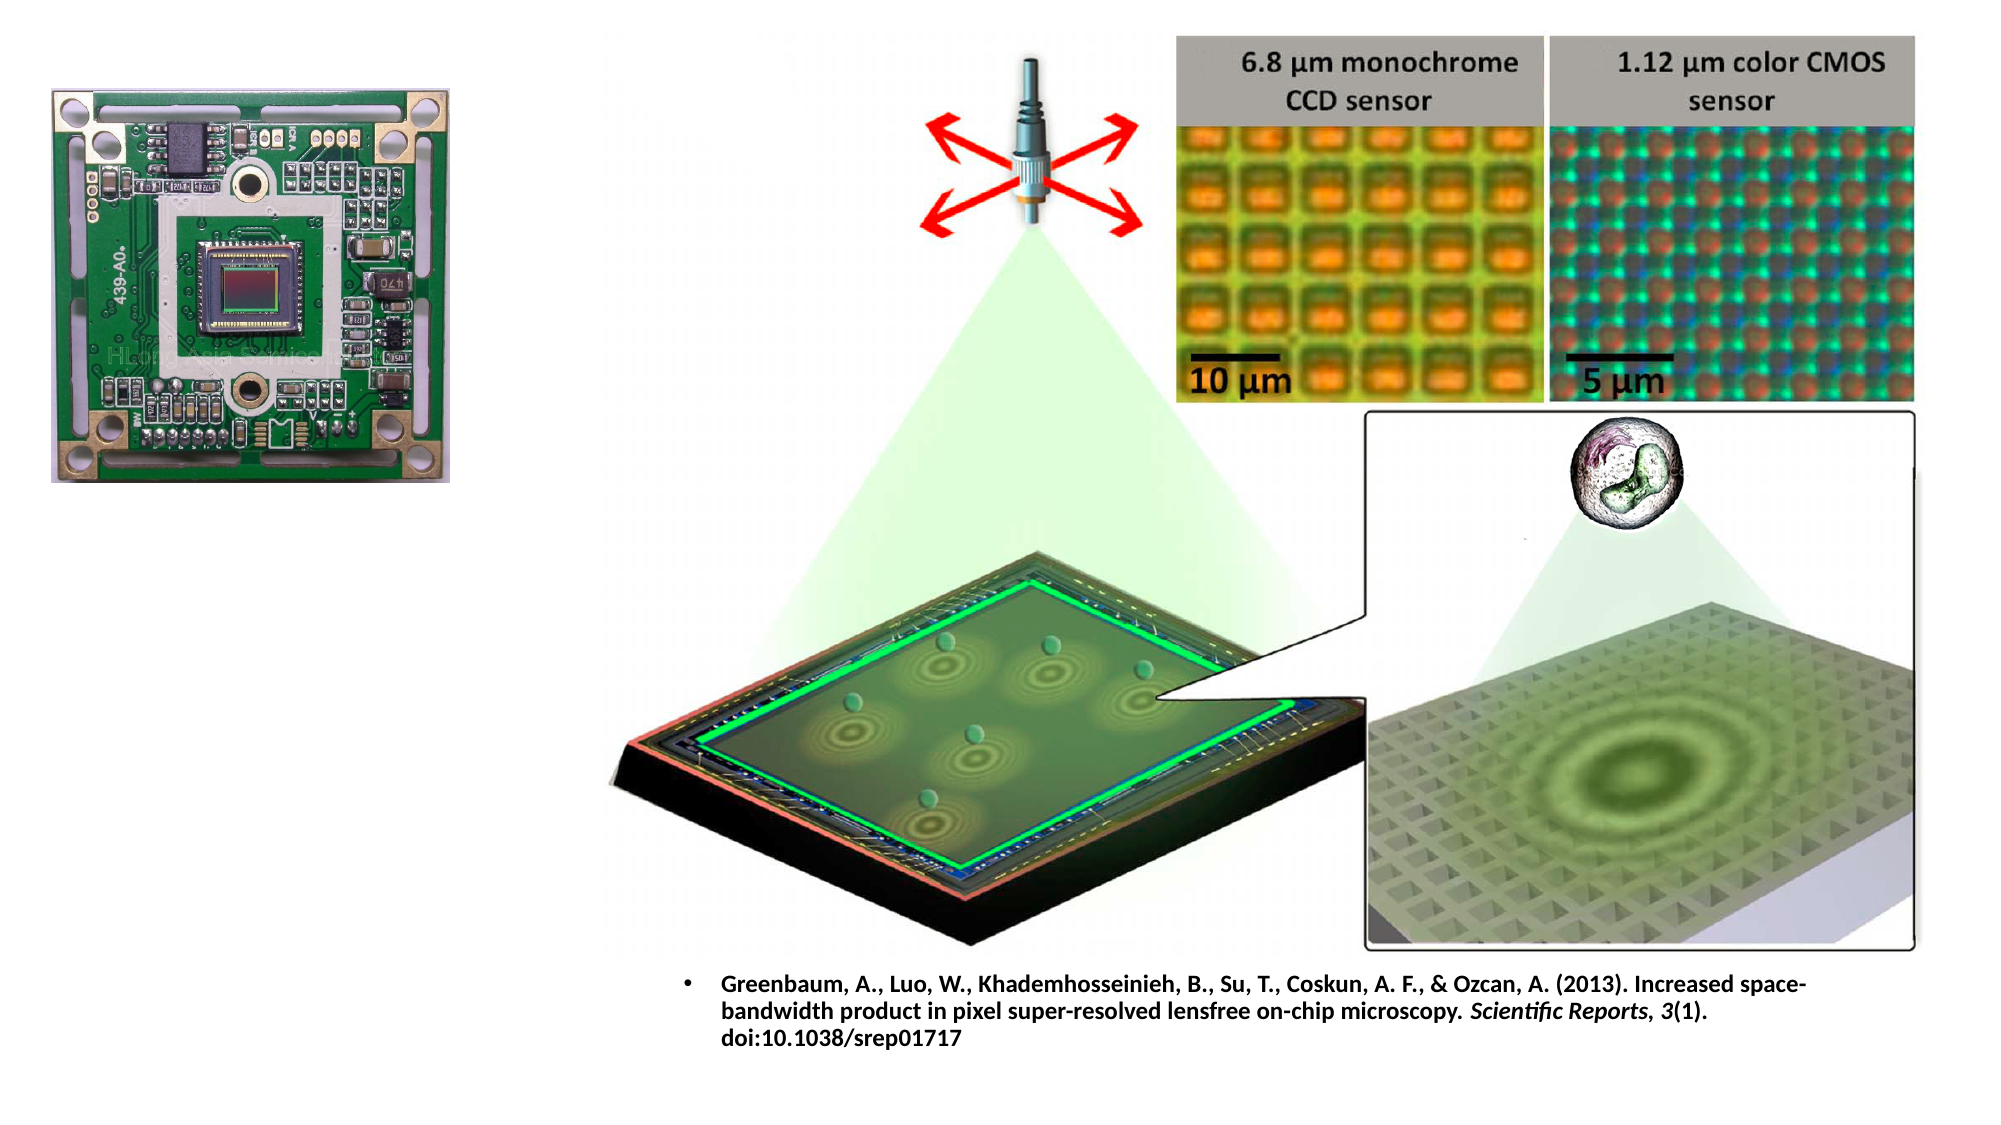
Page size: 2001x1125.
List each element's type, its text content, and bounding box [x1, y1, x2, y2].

picture [51, 88, 450, 483]
list Greenbaum, A., Luo, W., Khademhosseinieh, B., Su, T., Coskun, A. F., & Ozcan, A. (2013). Increased space-bandwidth product in pixel super-resolved lensfree on-chip microscopy. Scientific Reports, 3(1). doi:10.1038/srep01717 [668, 963, 1926, 1049]
picture [603, 31, 1926, 957]
